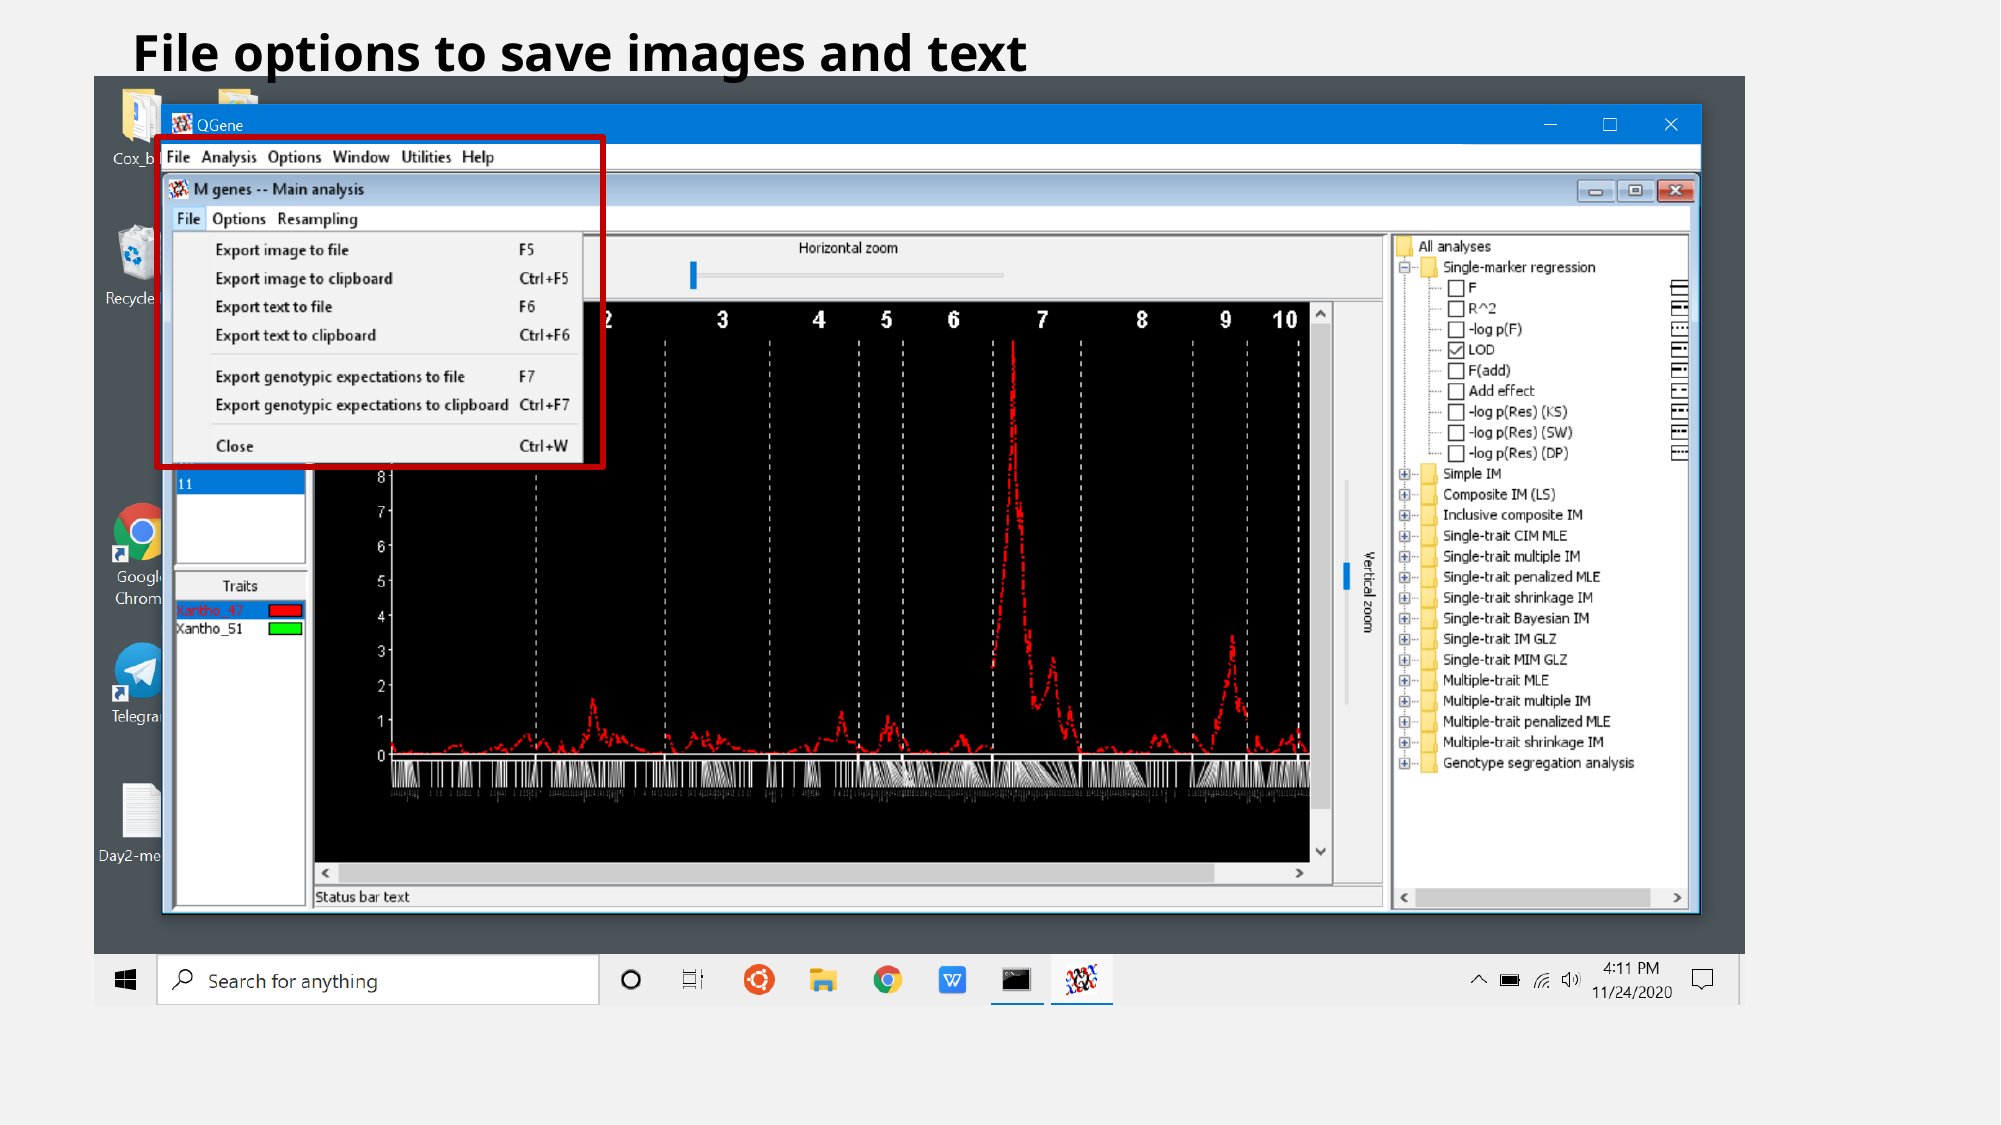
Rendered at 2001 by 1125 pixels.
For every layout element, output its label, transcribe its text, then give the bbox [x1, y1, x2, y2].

picture [94, 76, 1745, 1005]
text_box File options to save images and text [118, 13, 1095, 76]
